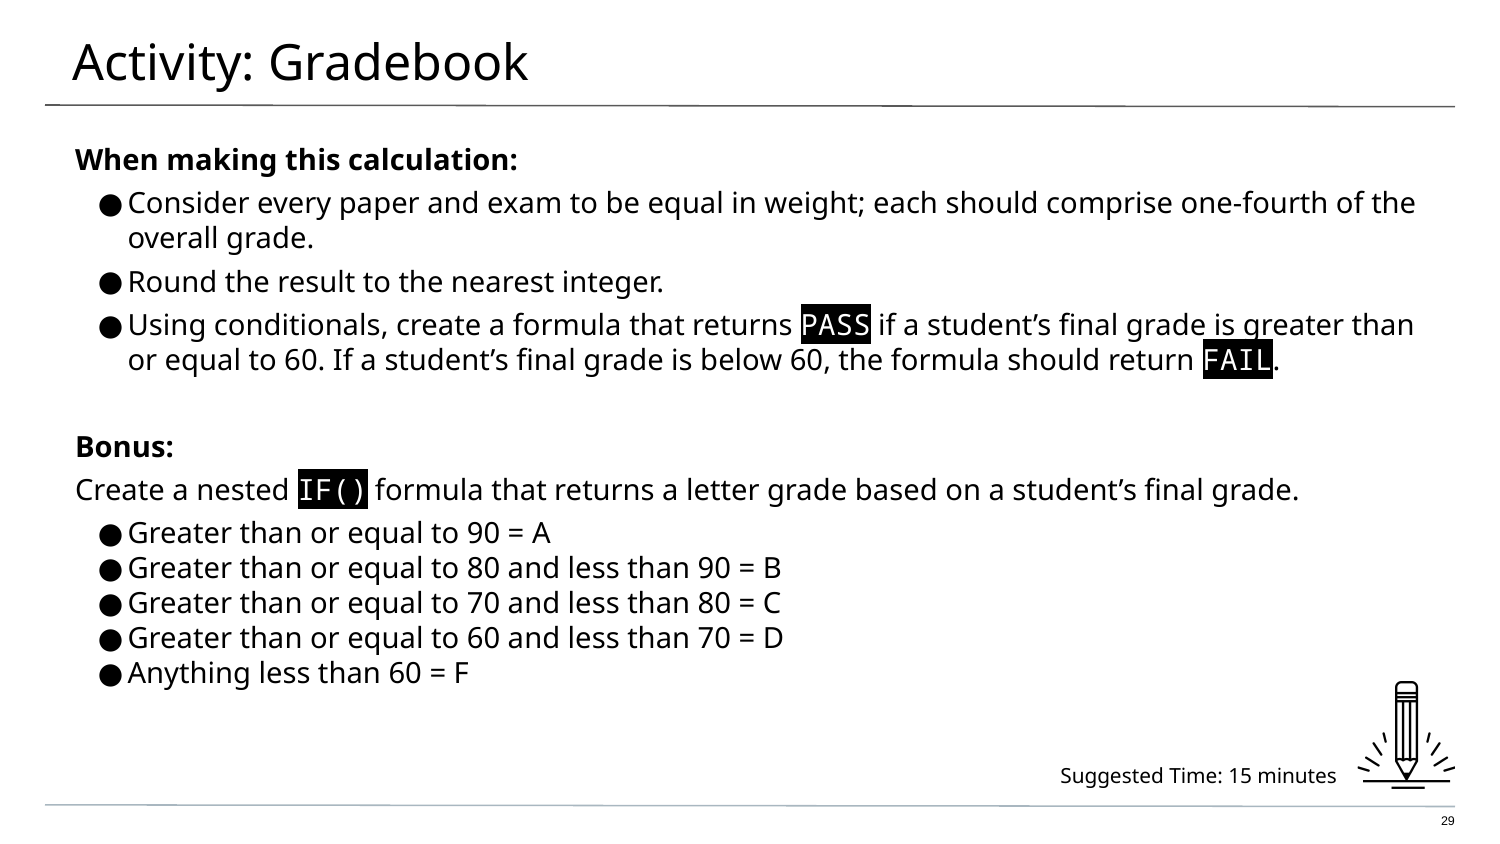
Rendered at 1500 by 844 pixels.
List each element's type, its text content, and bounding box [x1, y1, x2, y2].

picture [1357, 736, 1455, 761]
list When making this calculation: Consider every paper and exam to be equal in weight; each should comprise one-fourth of the overall grade. Round the result to the nearest integer. Using conditionals, create a formula that returns PASS if a student’s final grade is greater than or equal to 60. If a student’s final grade is below 60, the formula should return FAIL. Bonus: Create a nested IF() formula that returns a letter grade based on a student’s final grade. Greater than or equal to 90 = A Greater than or equal to 80 and less than 90 = B Greater than or equal to 70 and less than 80 = C Greater than or equal to 60 and less than 70 = D Anything less than 60 = F [0, 141, 1500, 736]
title Activity: Gradebook [0, 0, 1500, 88]
title Suggested Time: 15 minutes [0, 761, 1500, 805]
slide_number ‹#› [1412, 813, 1455, 831]
